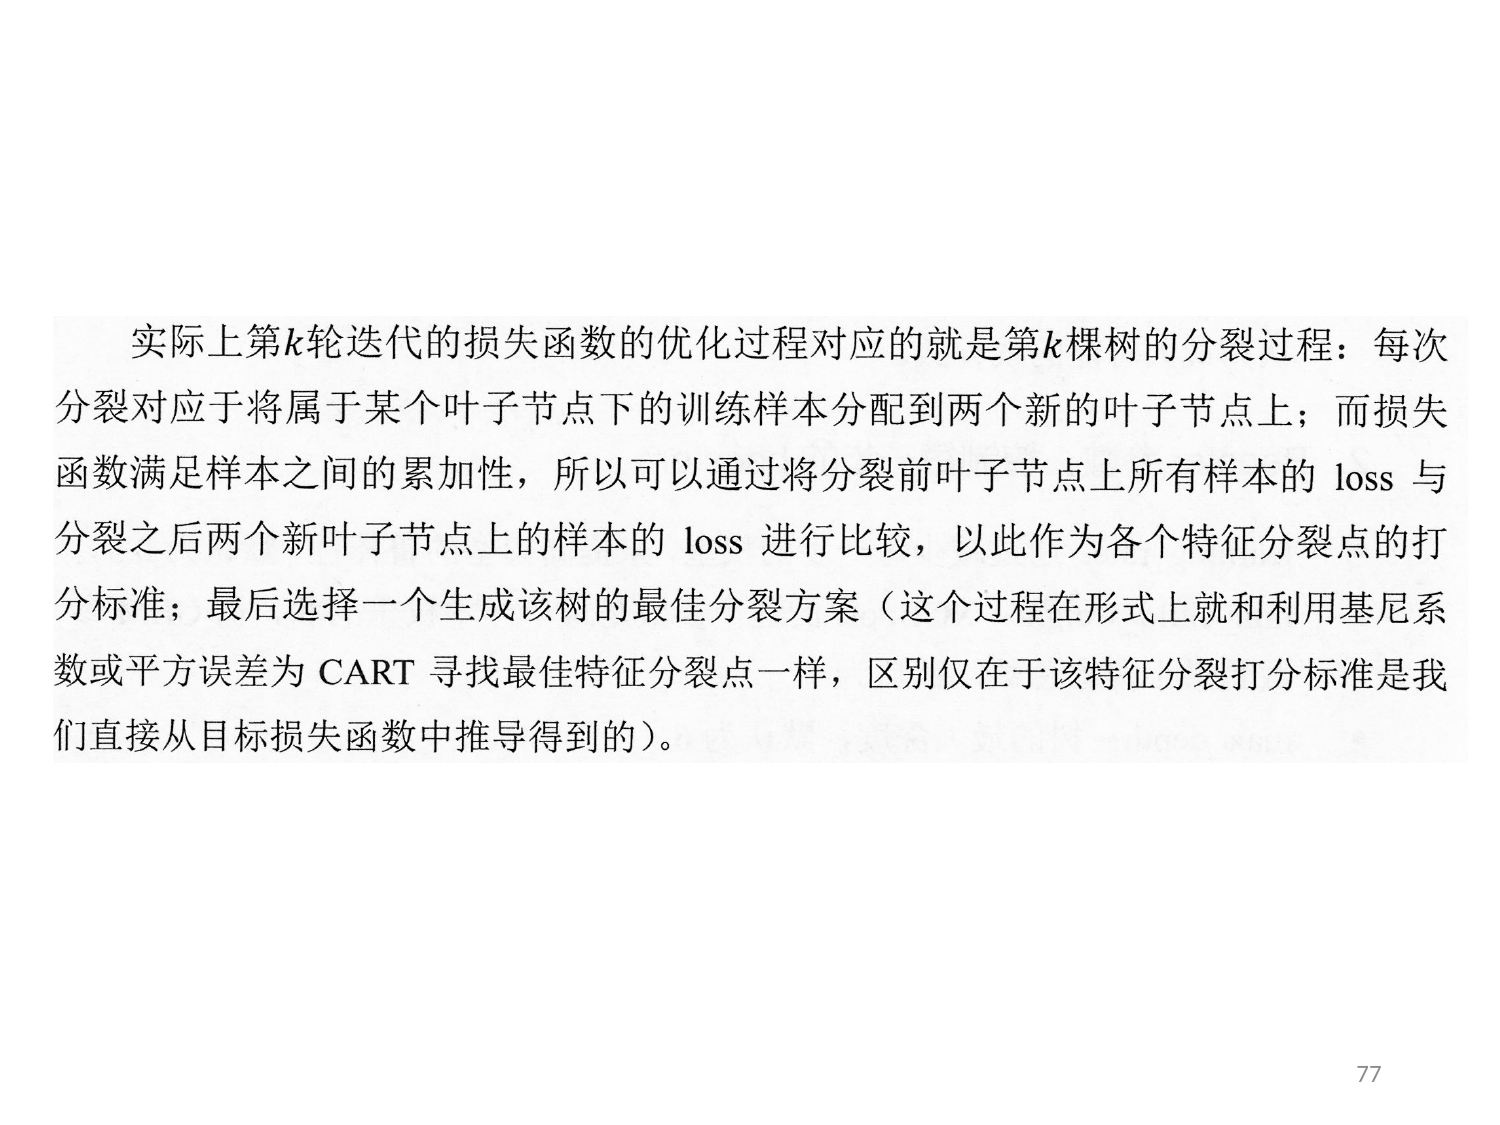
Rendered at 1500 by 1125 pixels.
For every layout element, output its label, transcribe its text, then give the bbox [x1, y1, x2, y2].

slide_number 77 [1059, 1042, 1397, 1103]
picture [53, 316, 1469, 763]
